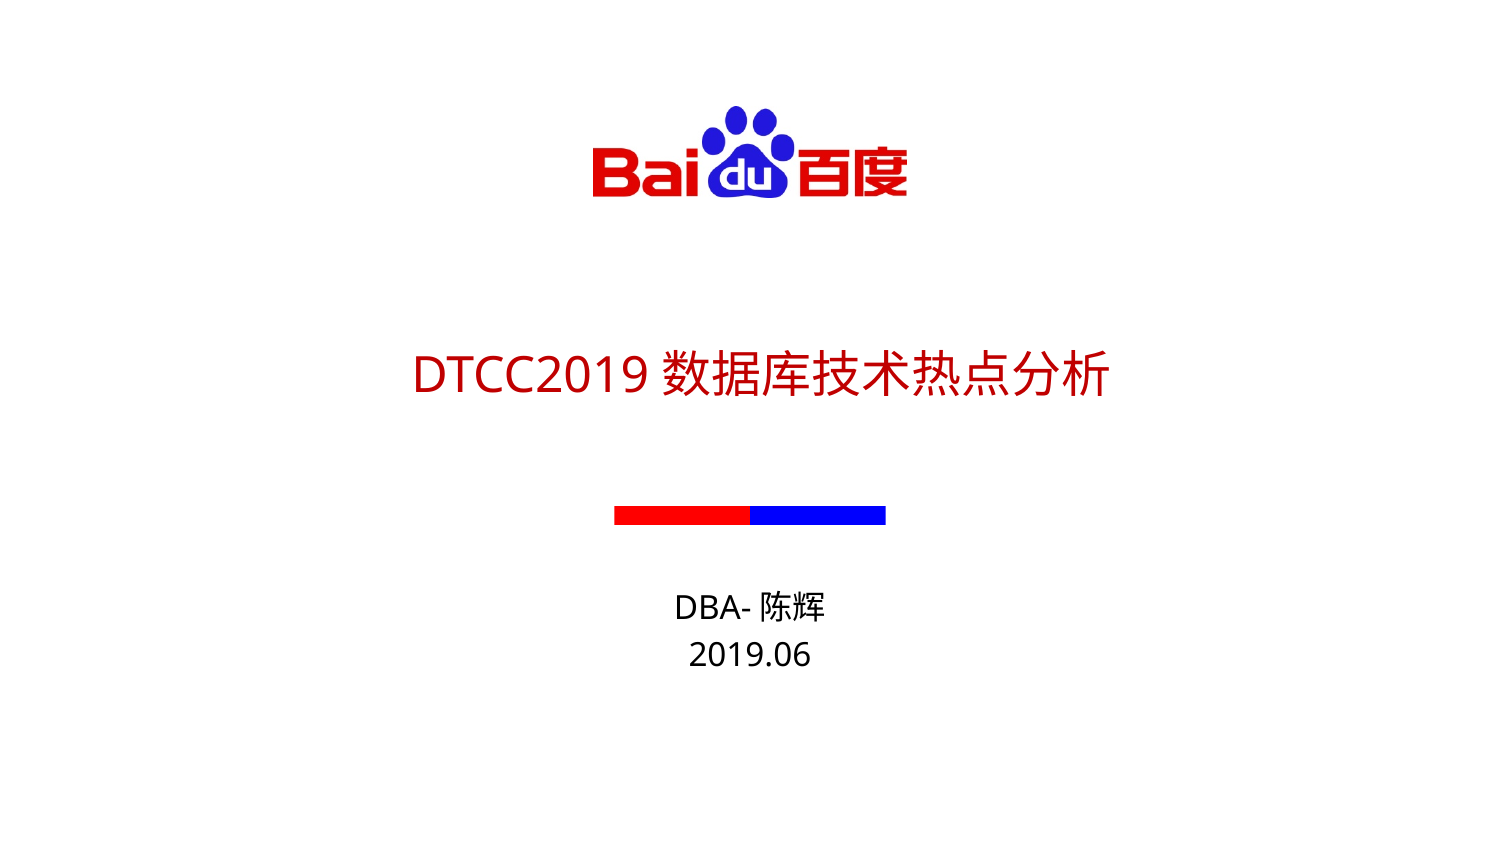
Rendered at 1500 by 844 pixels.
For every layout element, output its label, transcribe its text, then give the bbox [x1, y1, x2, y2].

title DTCC2019数据库技术热点分析 [123, 244, 1400, 471]
subtitle DBA-陈辉 2019.06 [224, 581, 1276, 694]
picture [593, 106, 907, 198]
